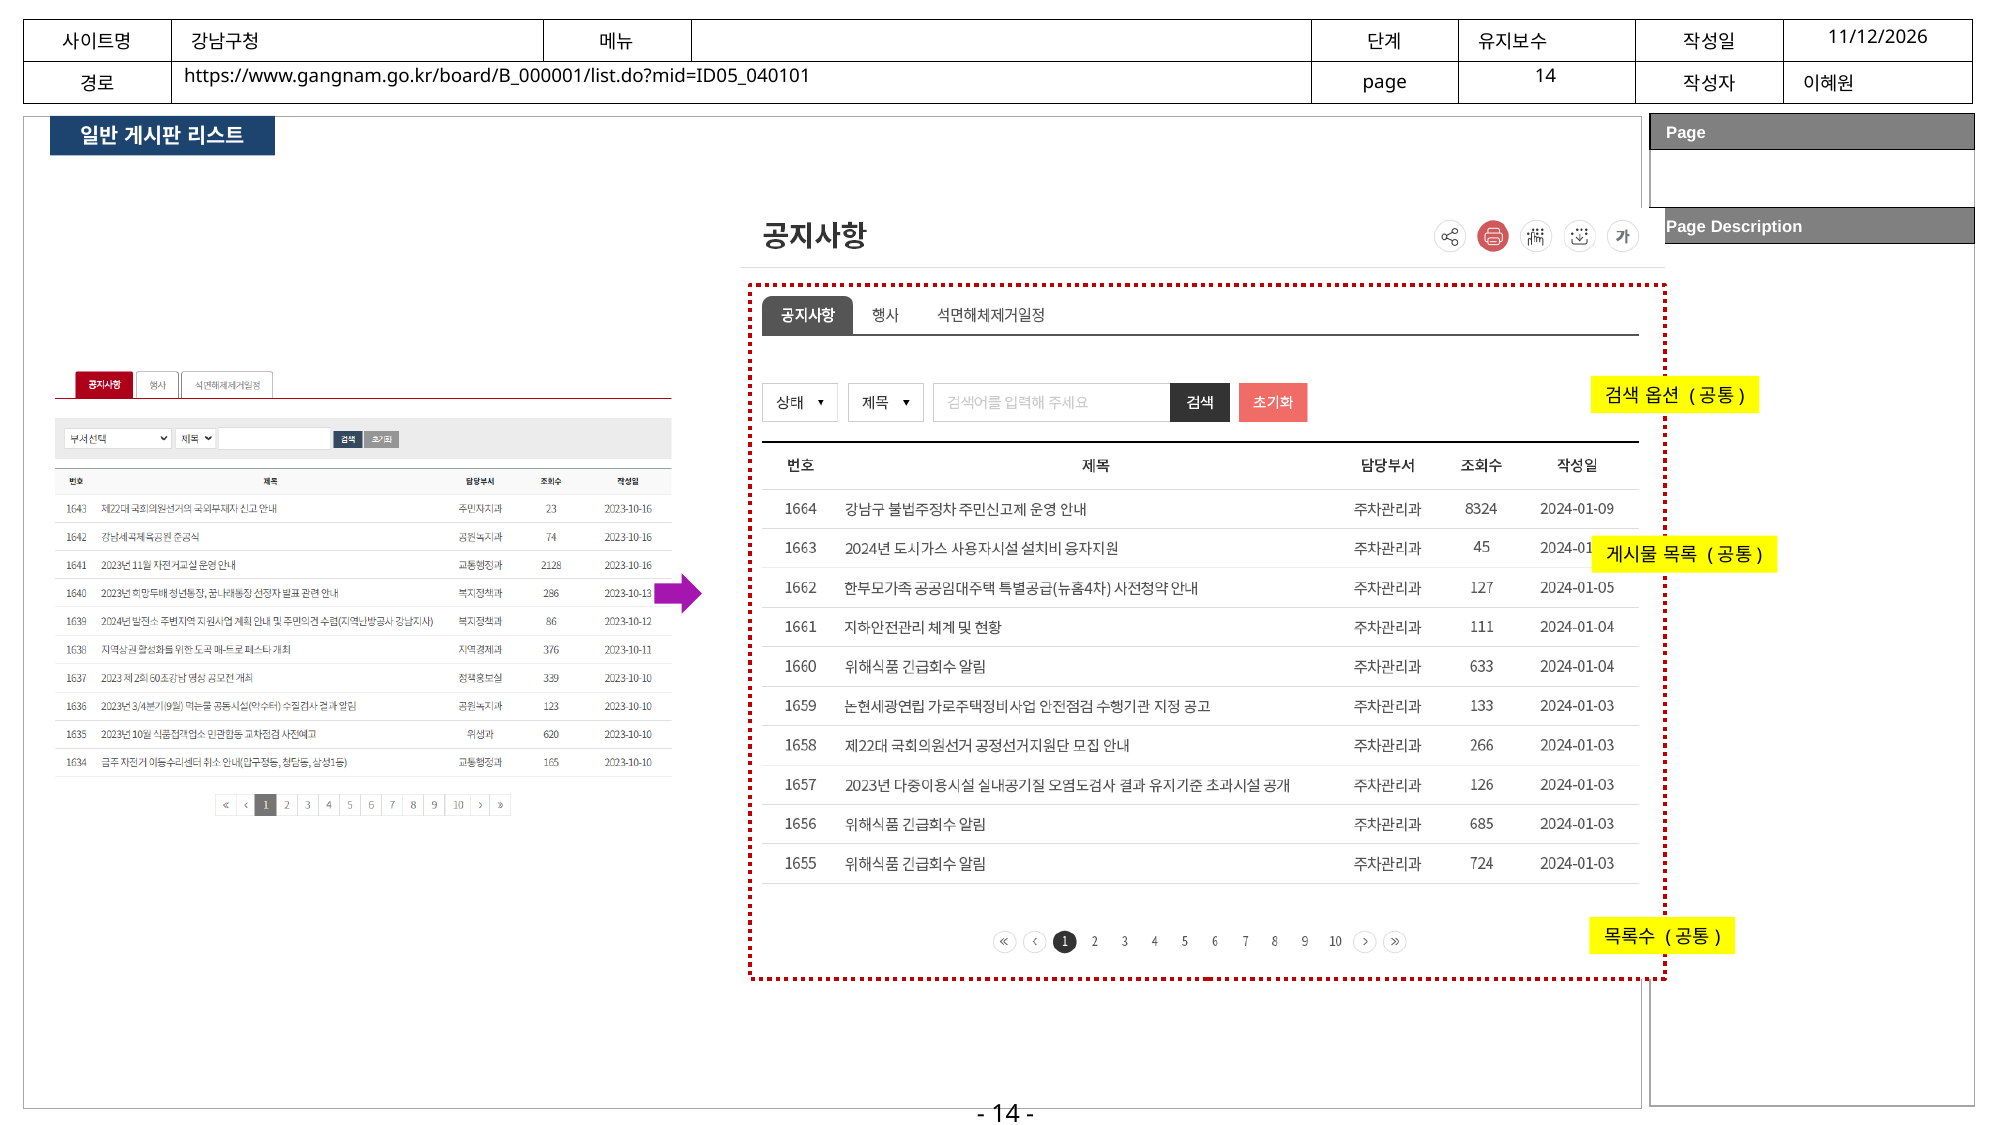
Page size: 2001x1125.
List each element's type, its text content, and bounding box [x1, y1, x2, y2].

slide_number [1783, 19, 1973, 56]
text_box 목록수 (공통) [1670, 916, 1736, 955]
slide_number 14 [1456, 56, 1635, 92]
text_box 검색 옵션 (공통) [1670, 375, 1760, 414]
picture [739, 207, 1666, 980]
text_box 게시물 목록 (공통) [1670, 535, 1778, 573]
list https://www.gangnam.go.kr/board/B_000001/list.do?mid=ID05_040101 [169, 56, 1312, 93]
text_box [682, 571, 704, 616]
picture [49, 364, 679, 823]
text_box 일반 게시판 리스트 [48, 114, 277, 158]
